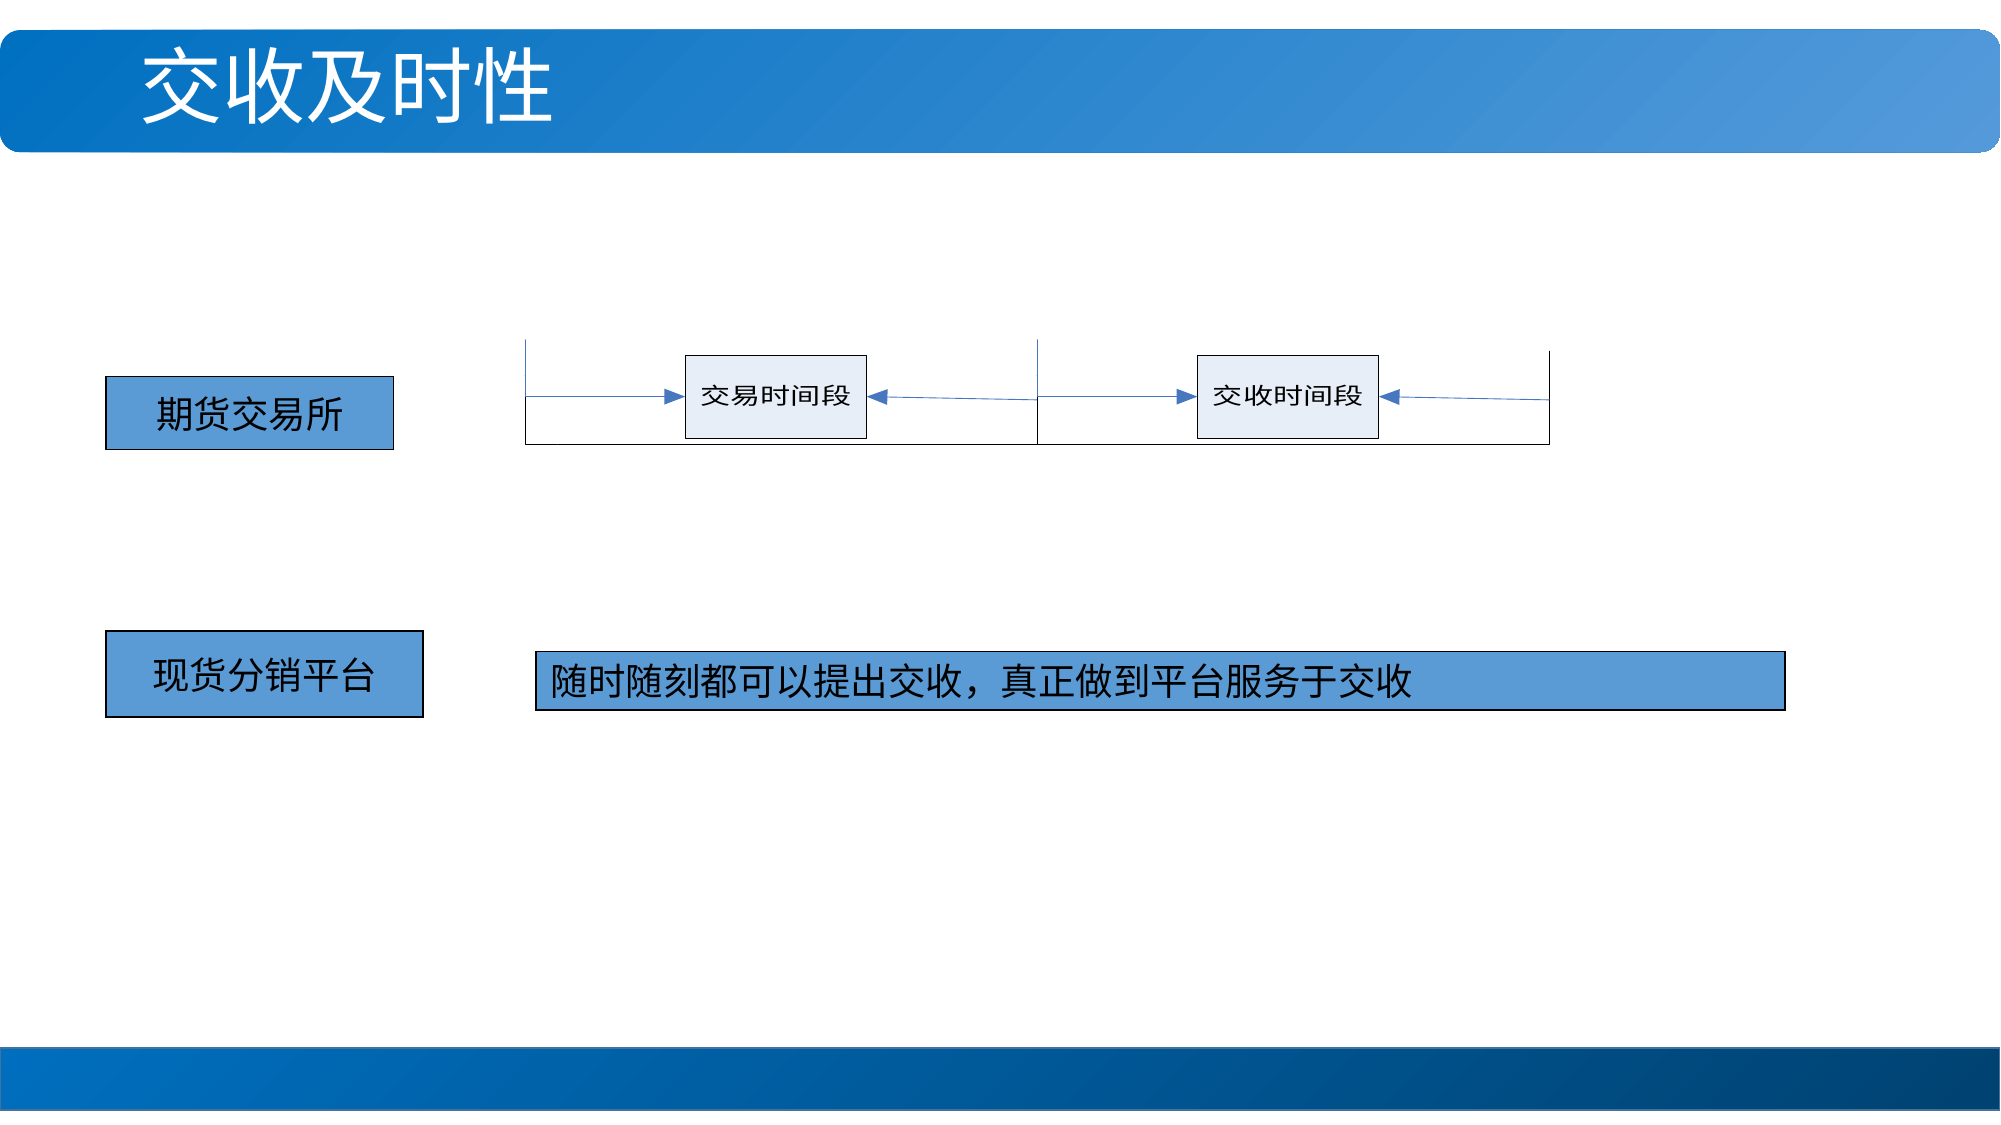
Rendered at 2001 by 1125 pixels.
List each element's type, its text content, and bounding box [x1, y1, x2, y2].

text_box [0, 1047, 2000, 1111]
text_box 随时随刻都可以提出交收，真正做到平台服务于交收 [536, 651, 1786, 710]
text_box 现货分销平台 [106, 631, 423, 718]
text_box 期货交易所 [106, 376, 394, 450]
title 交收及时性 [0, 29, 753, 153]
text_box [753, 29, 2000, 153]
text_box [520, 336, 1555, 449]
